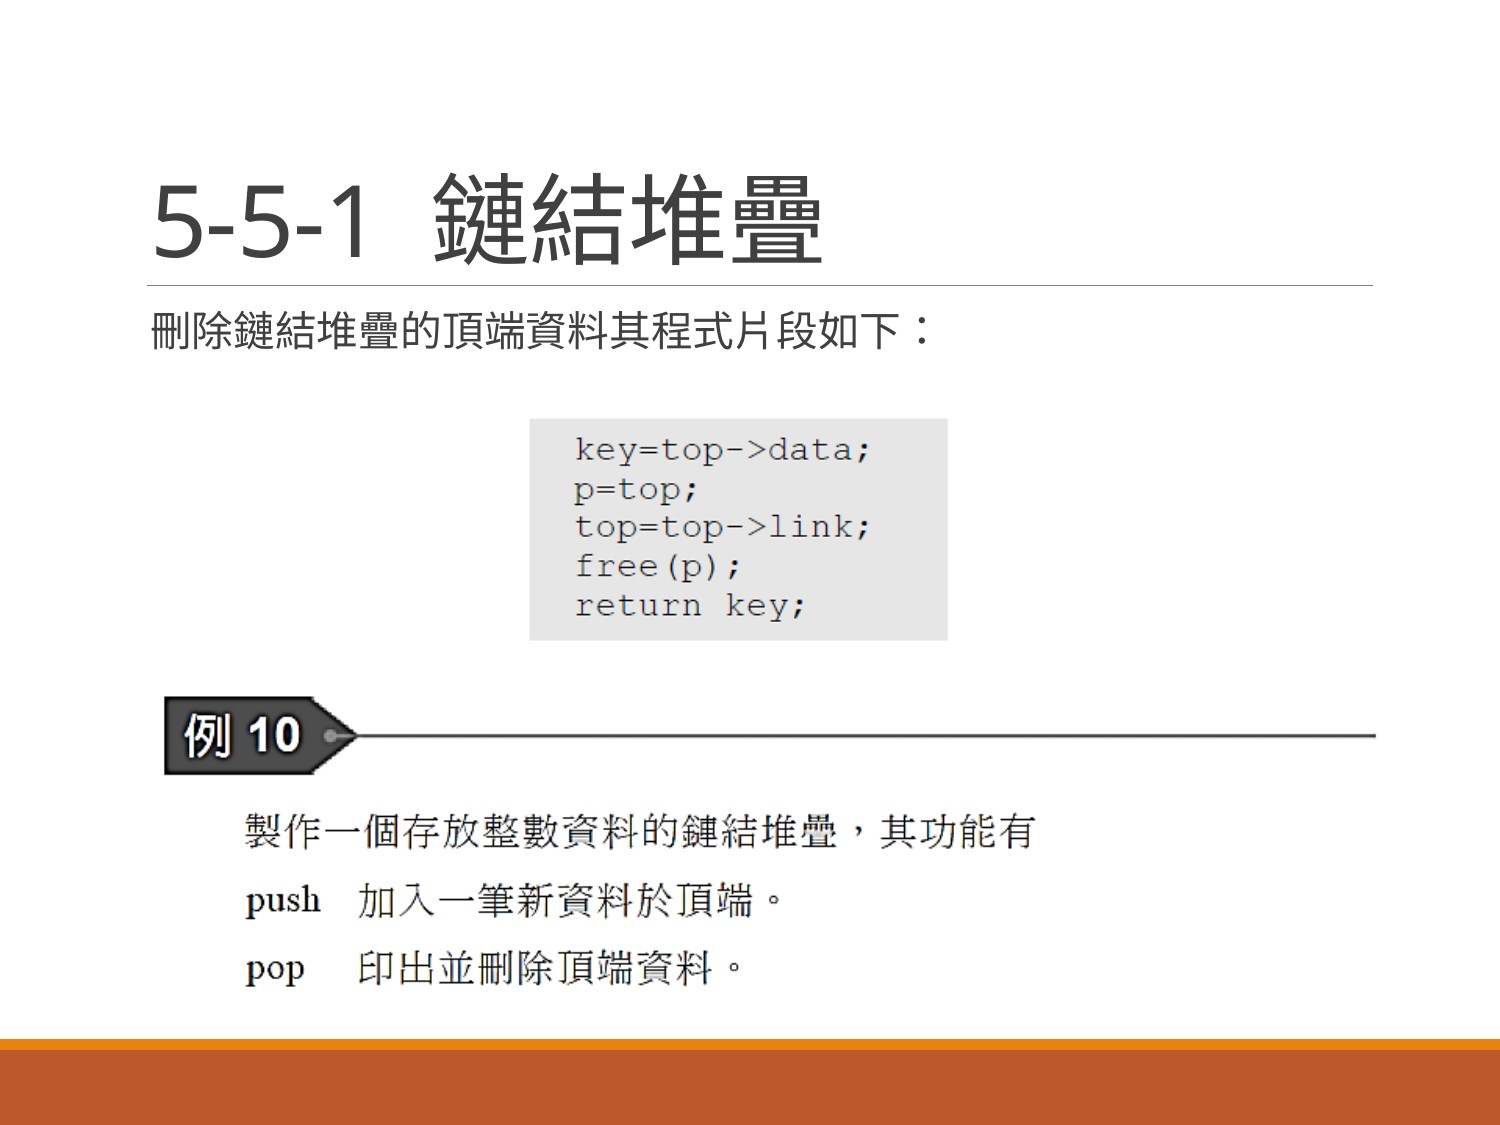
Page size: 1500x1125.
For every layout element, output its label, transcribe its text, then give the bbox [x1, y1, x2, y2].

title 5-5-1 鏈結堆疊 [135, 47, 1373, 285]
list 刪除鏈結堆疊的頂端資料其程式片段如下： [135, 302, 1373, 653]
picture [101, 656, 1399, 1001]
picture [518, 408, 981, 655]
